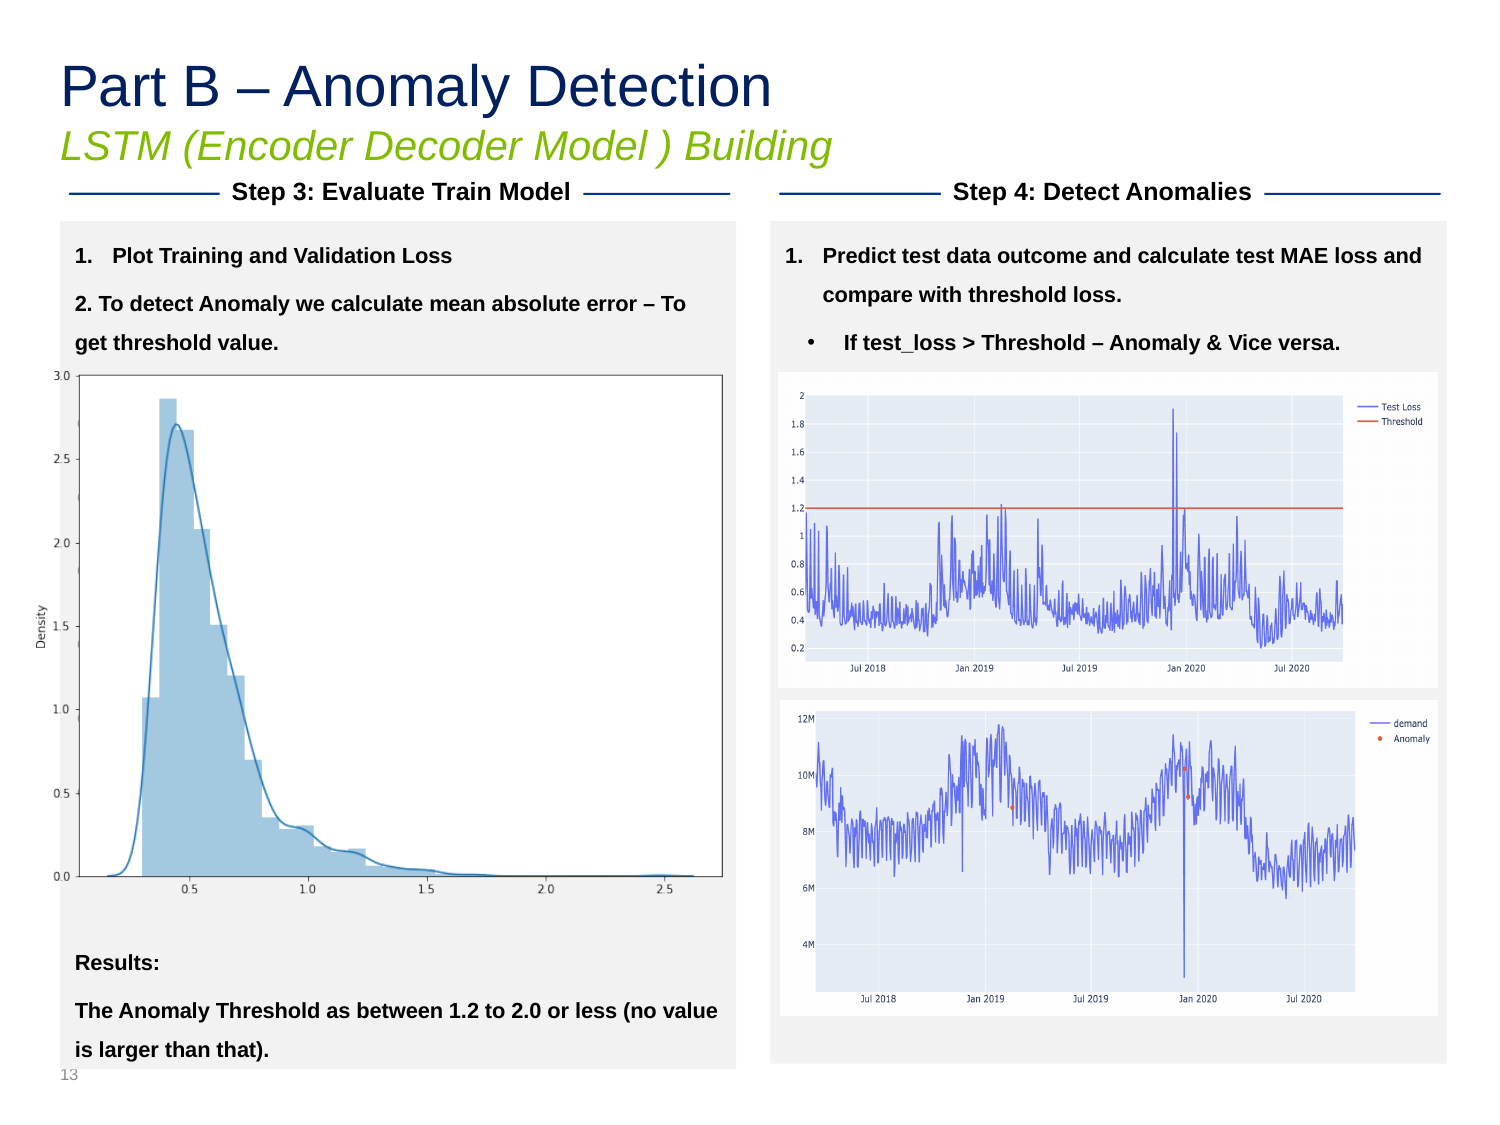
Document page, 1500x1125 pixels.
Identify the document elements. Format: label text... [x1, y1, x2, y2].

text_box Plot Training and Validation Loss 2. To detect Anomaly we calculate mean absolute error – To get threshold value. Results: The Anomaly Threshold as between 1.2 to 2.0 or less (no value is larger than that). [60, 220, 737, 1070]
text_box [69, 177, 730, 207]
picture [778, 372, 1438, 688]
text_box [779, 177, 1441, 207]
title Part B – Anomaly Detection LSTM (Encoder Decoder Model ) Building [60, 48, 1440, 126]
picture [779, 700, 1438, 1016]
text_box Predict test data outcome and calculate test MAE loss and compare with threshold loss. If test_loss > Threshold – Anomaly & Vice versa. [770, 220, 1447, 1064]
picture [28, 363, 730, 905]
